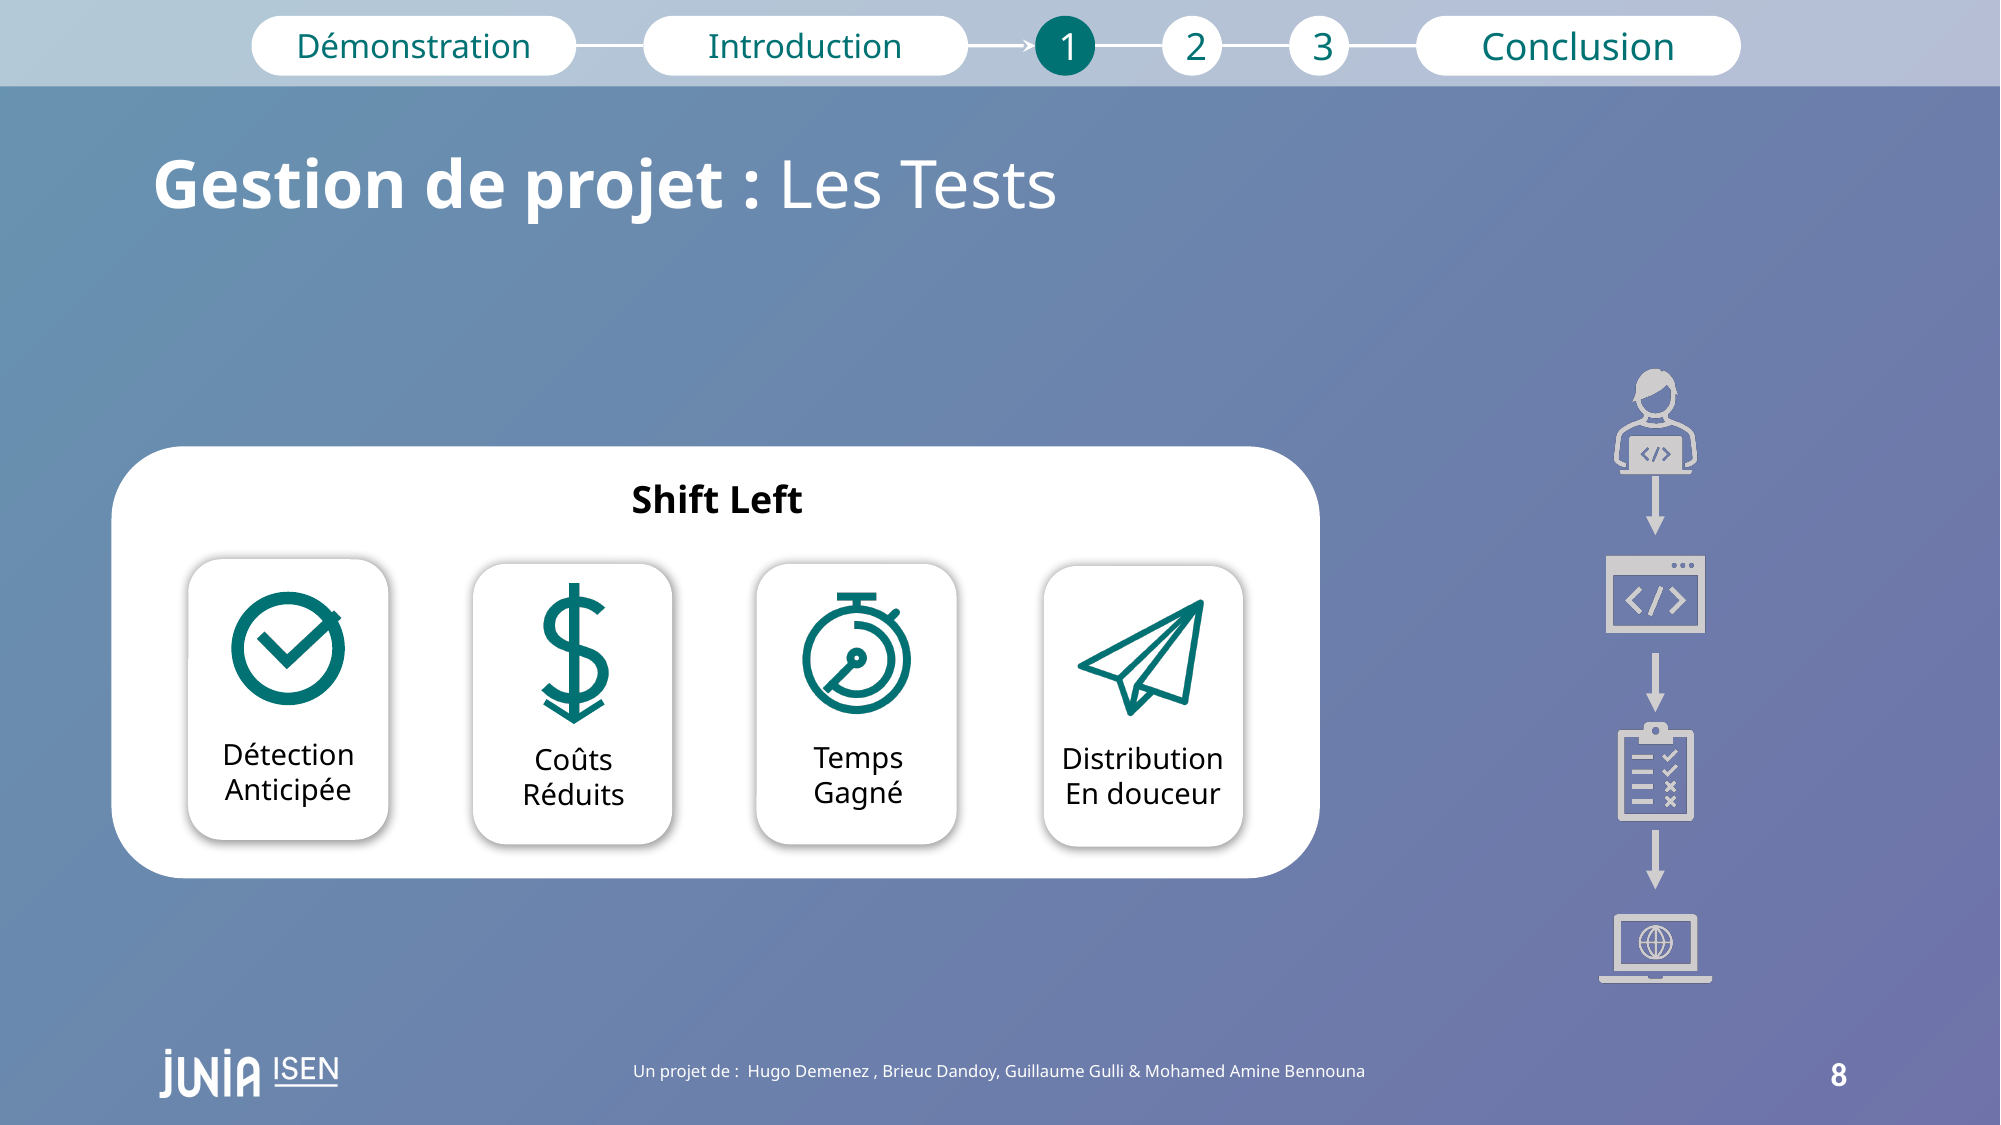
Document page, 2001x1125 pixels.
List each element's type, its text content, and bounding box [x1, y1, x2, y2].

picture [137, 1026, 360, 1119]
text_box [111, 446, 1320, 879]
footer Un projet de : Hugo Demenez , Brieuc Dandoy, Guillaume Gulli & Mohamed Amine Bennouna [587, 1042, 1412, 1103]
list [137, 299, 1863, 1014]
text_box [251, 15, 1741, 76]
title Gestion de projet : Les Tests [137, 96, 1863, 278]
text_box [1596, 357, 1715, 1008]
slide_number 8 [1412, 1042, 1863, 1103]
